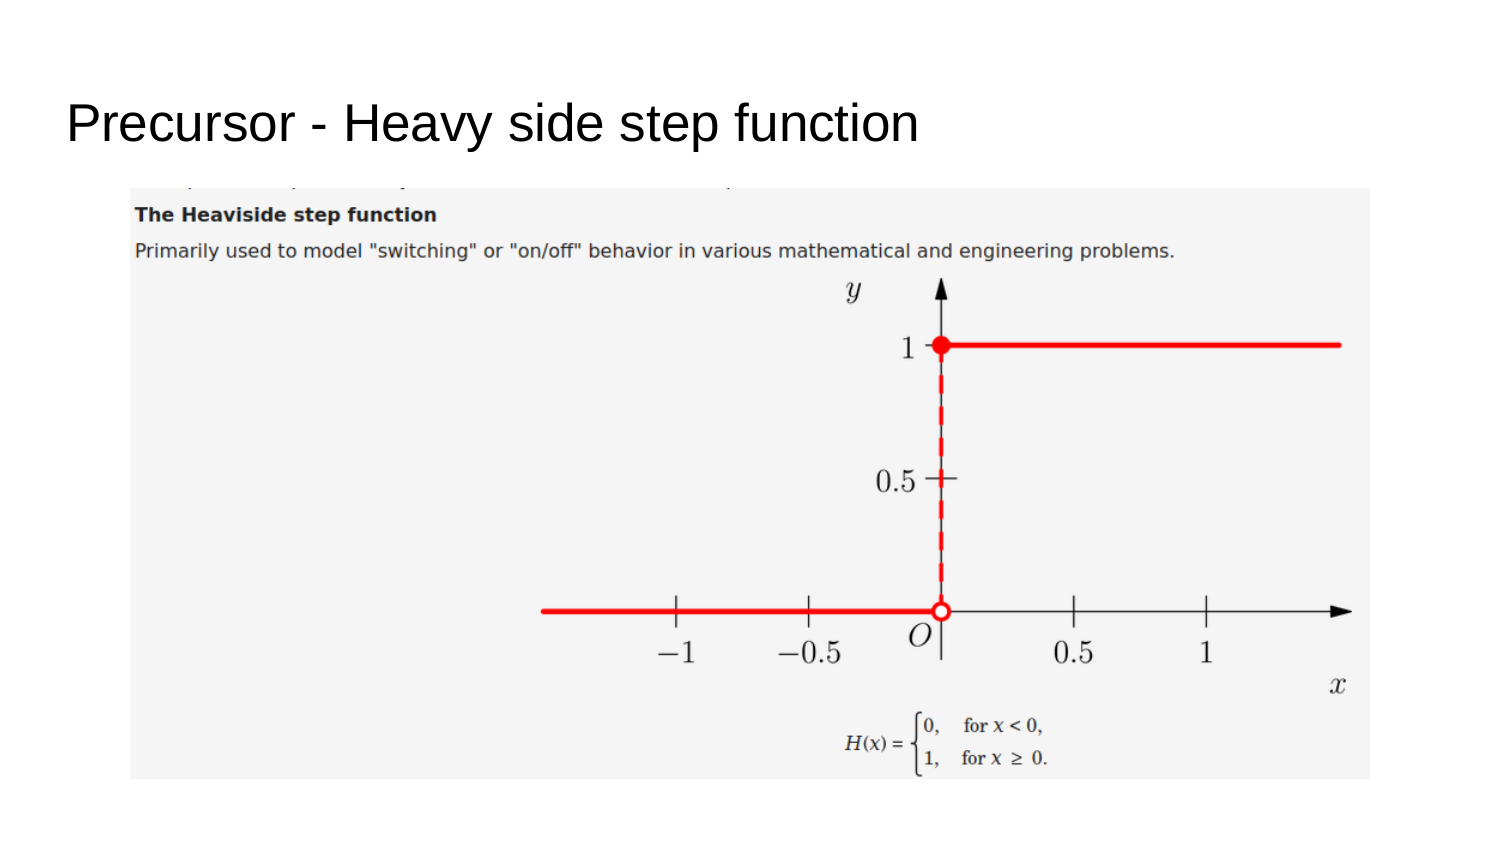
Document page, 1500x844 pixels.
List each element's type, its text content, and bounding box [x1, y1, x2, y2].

title Precursor - Heavy side step function [51, 72, 1449, 167]
picture [129, 188, 1371, 779]
